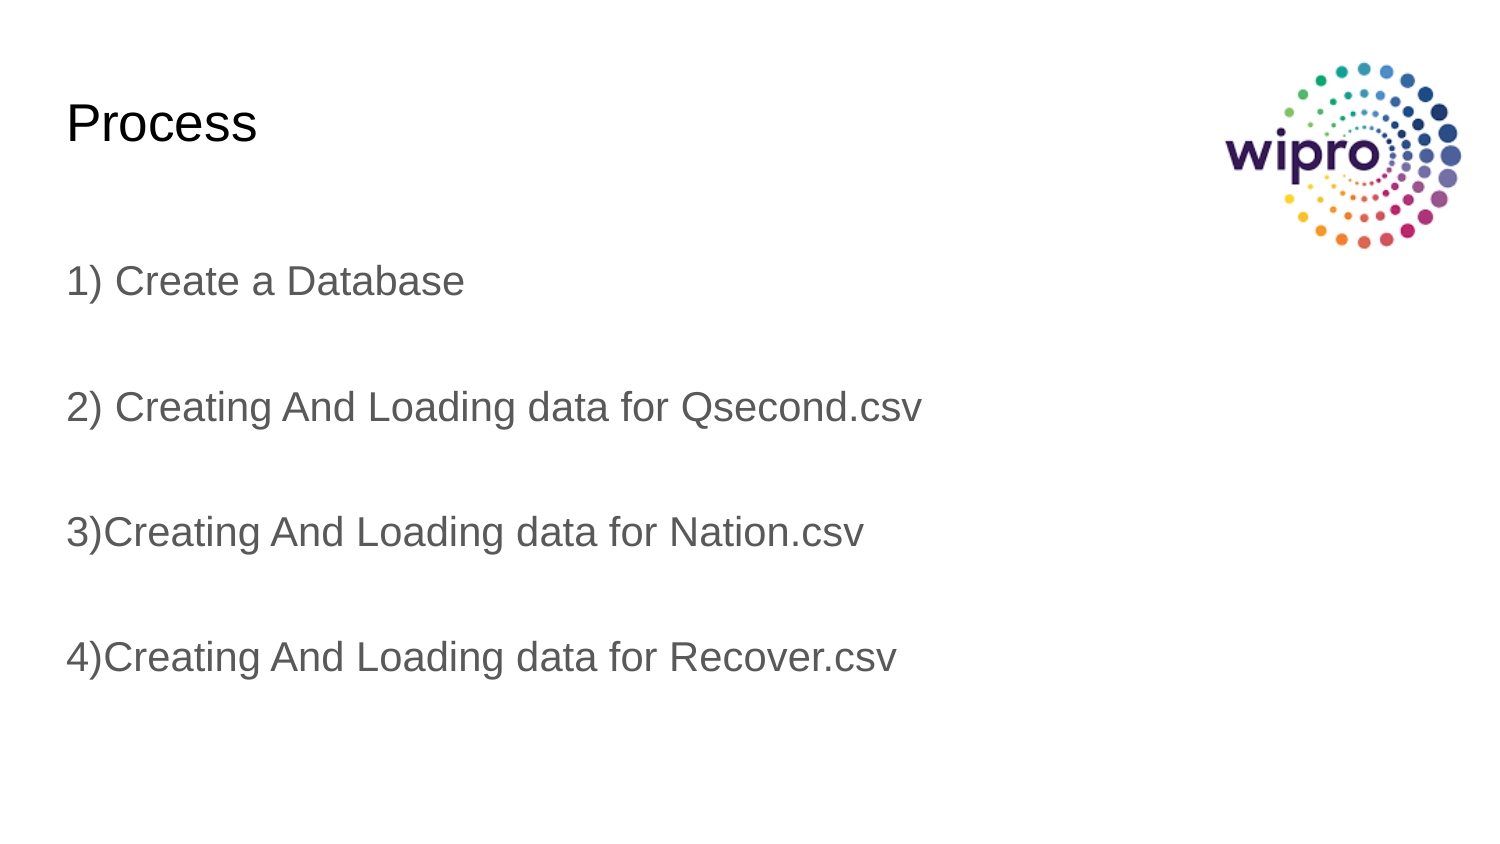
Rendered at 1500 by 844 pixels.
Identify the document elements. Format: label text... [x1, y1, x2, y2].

title Process [51, 72, 1181, 167]
list 1) Create a Database 2) Creating And Loading data for Qsecond.csv 3)Creating And Loading data for Nation.csv 4)Creating And Loading data for Recover.csv [51, 189, 1449, 750]
picture [1186, 0, 1500, 314]
